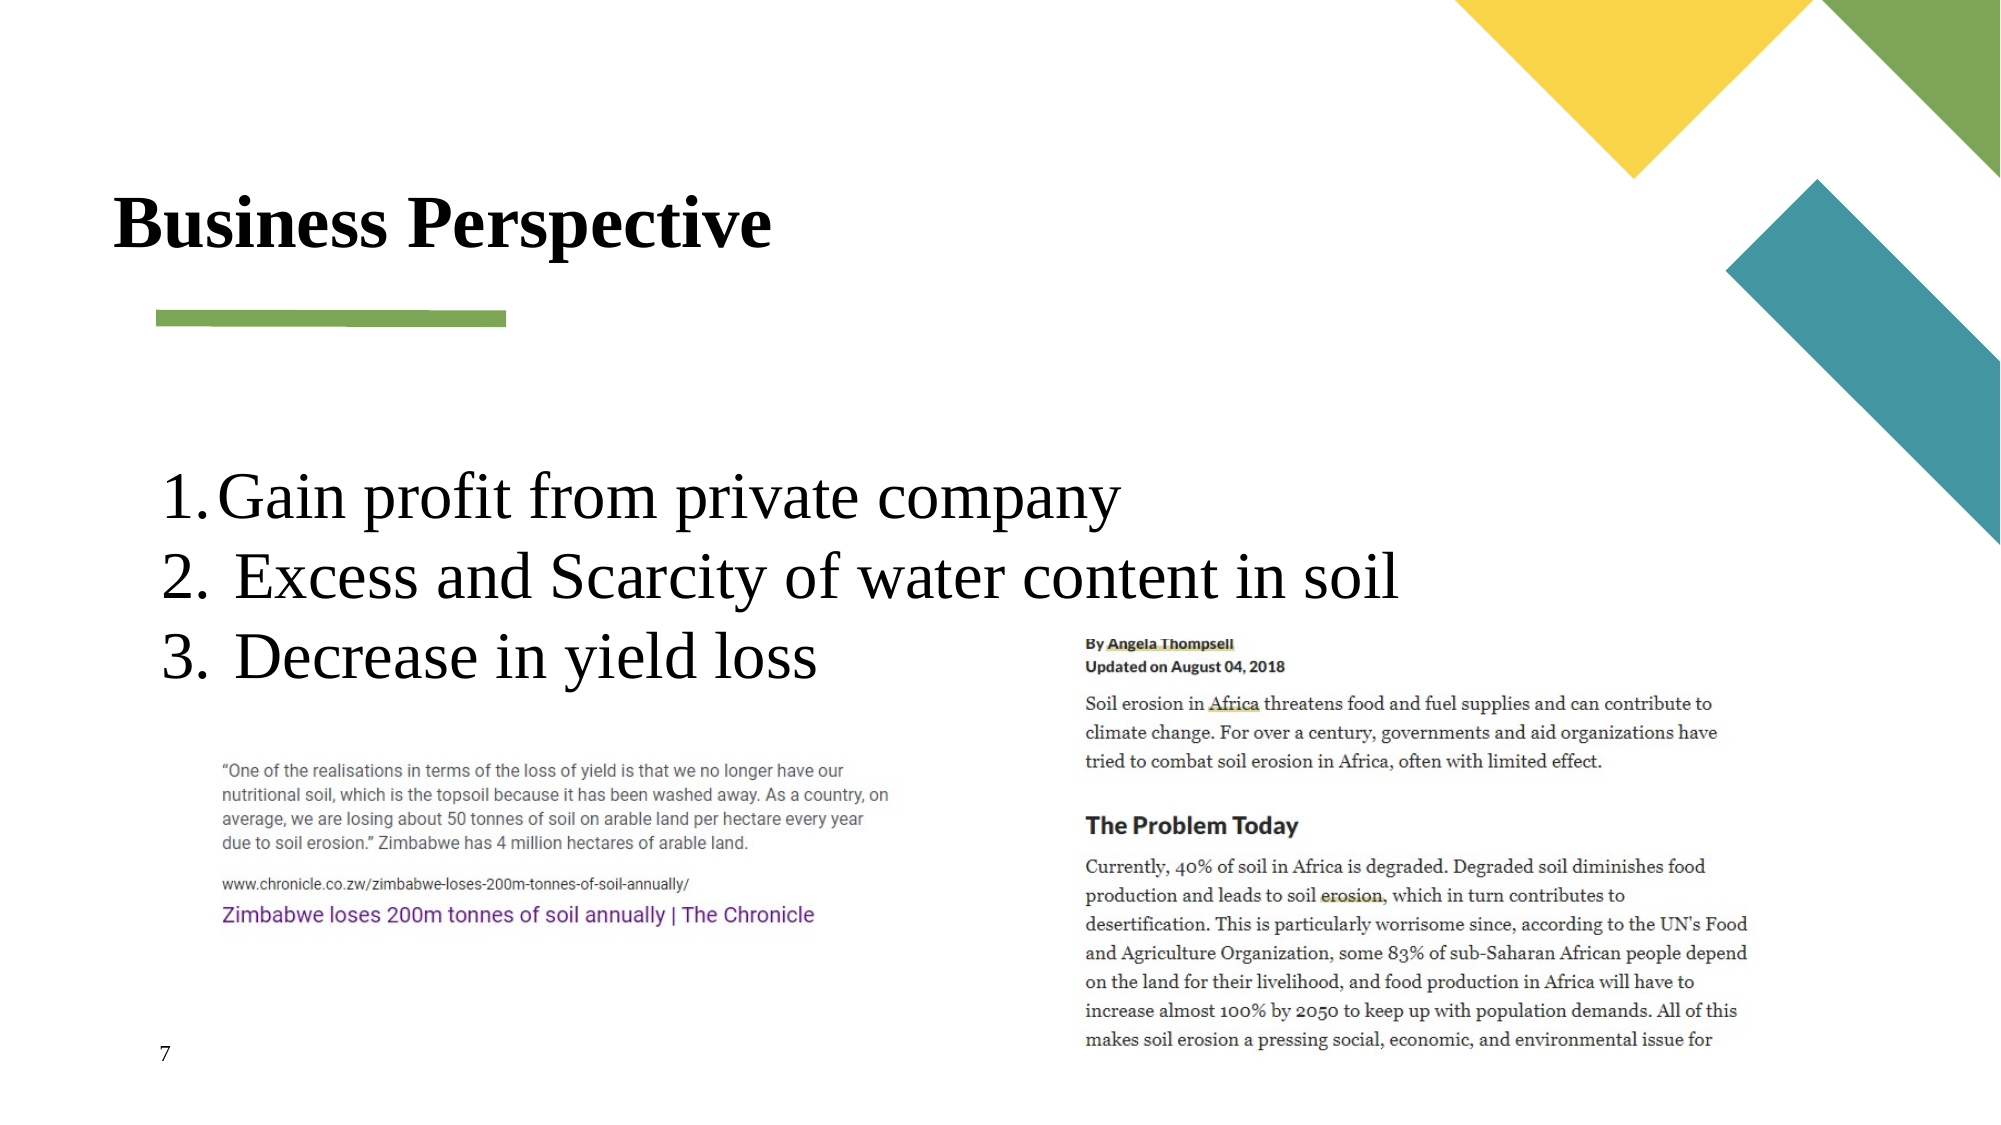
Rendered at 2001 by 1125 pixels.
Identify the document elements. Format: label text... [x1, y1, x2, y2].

title Business Perspective [113, 104, 833, 264]
text_box Gain profit from private company Excess and Scarcity of water content in soil Decrease in yield loss [146, 444, 1578, 699]
picture [221, 744, 926, 953]
slide_number 7 [159, 1038, 246, 1080]
picture [1055, 639, 1757, 1058]
